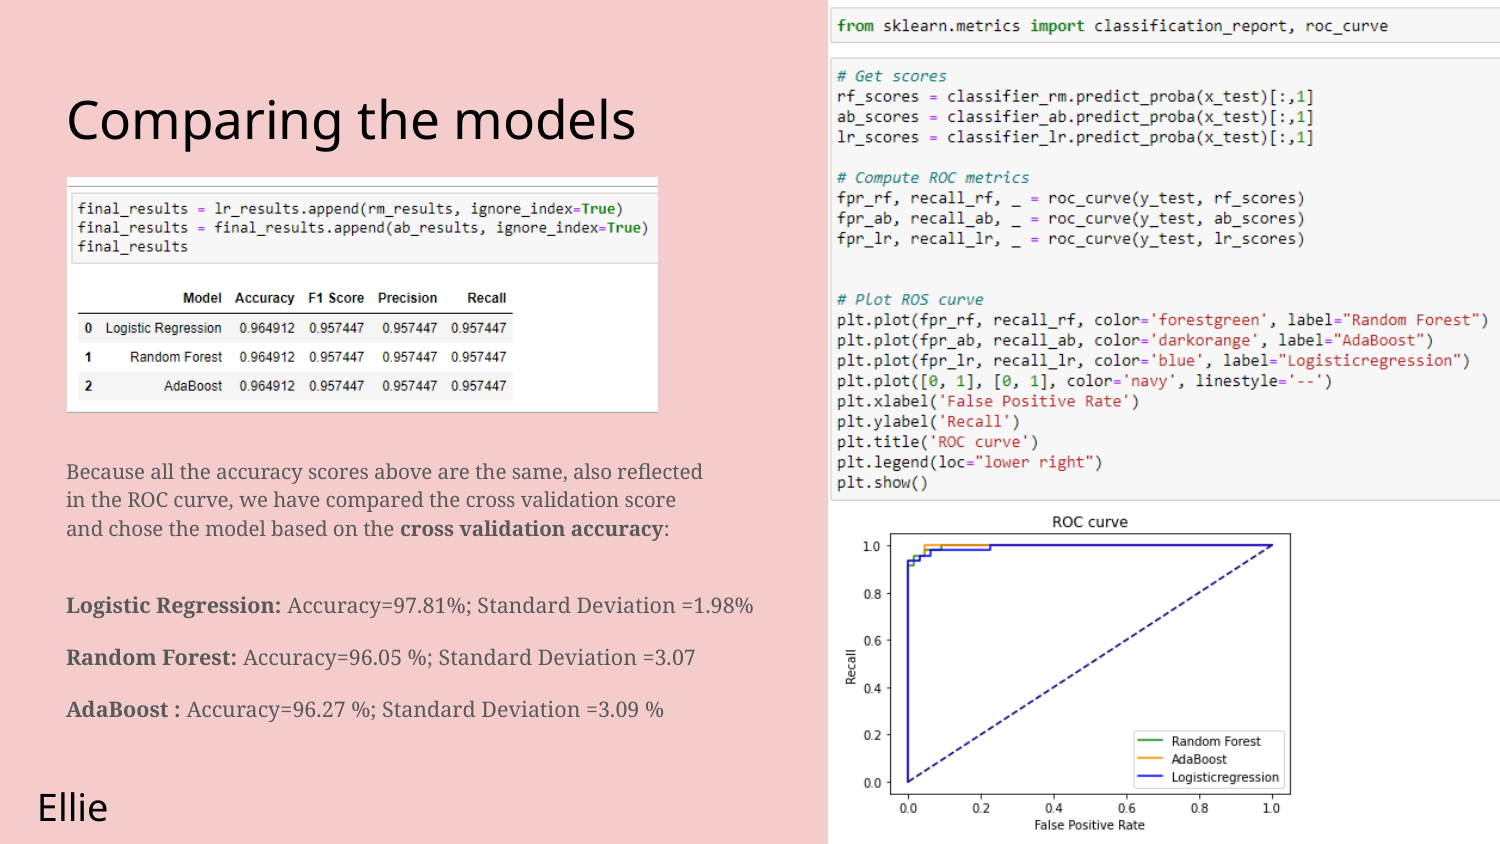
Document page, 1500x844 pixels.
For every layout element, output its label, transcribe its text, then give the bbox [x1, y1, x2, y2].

list Because all the accuracy scores above are the same, also reflected in the ROC curve, we have compared the cross validation score and chose the model based on the cross validation accuracy: [51, 440, 733, 564]
picture [827, 0, 1500, 844]
list Logistic Regression: Accuracy=97.81%; Standard Deviation =1.98% Random Forest: Accuracy=96.05 %; Standard Deviation =3.07 AdaBoost : Accuracy=96.27 %; Standard Deviation =3.09 % [51, 575, 805, 778]
picture [67, 177, 658, 413]
title Comparing the models [51, 71, 822, 166]
title Ellie [0, 768, 146, 844]
